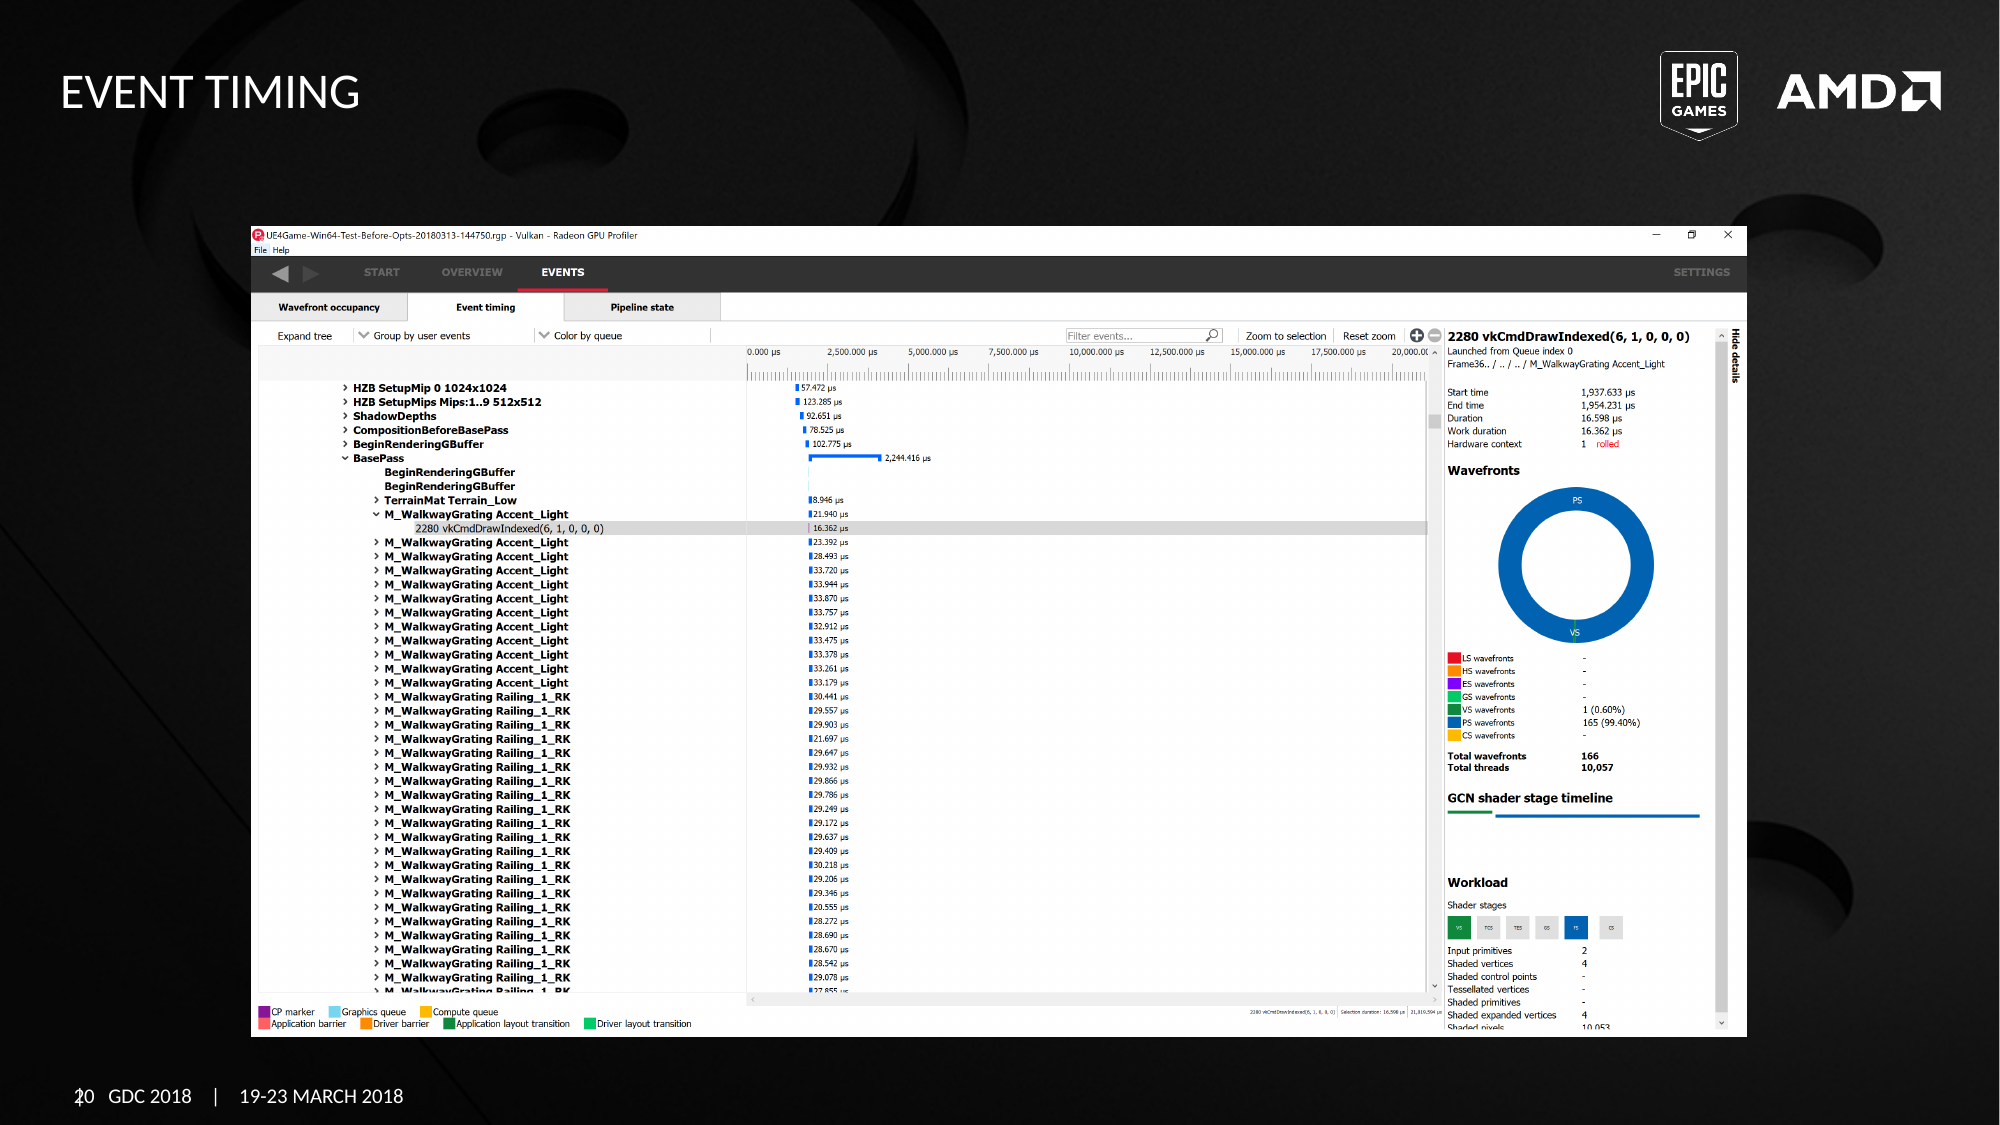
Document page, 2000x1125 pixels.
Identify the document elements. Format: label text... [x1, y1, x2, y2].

text_box Event Timing [59, 40, 1699, 118]
picture [0, 0, 2000, 1125]
text_box [60, 123, 1770, 171]
